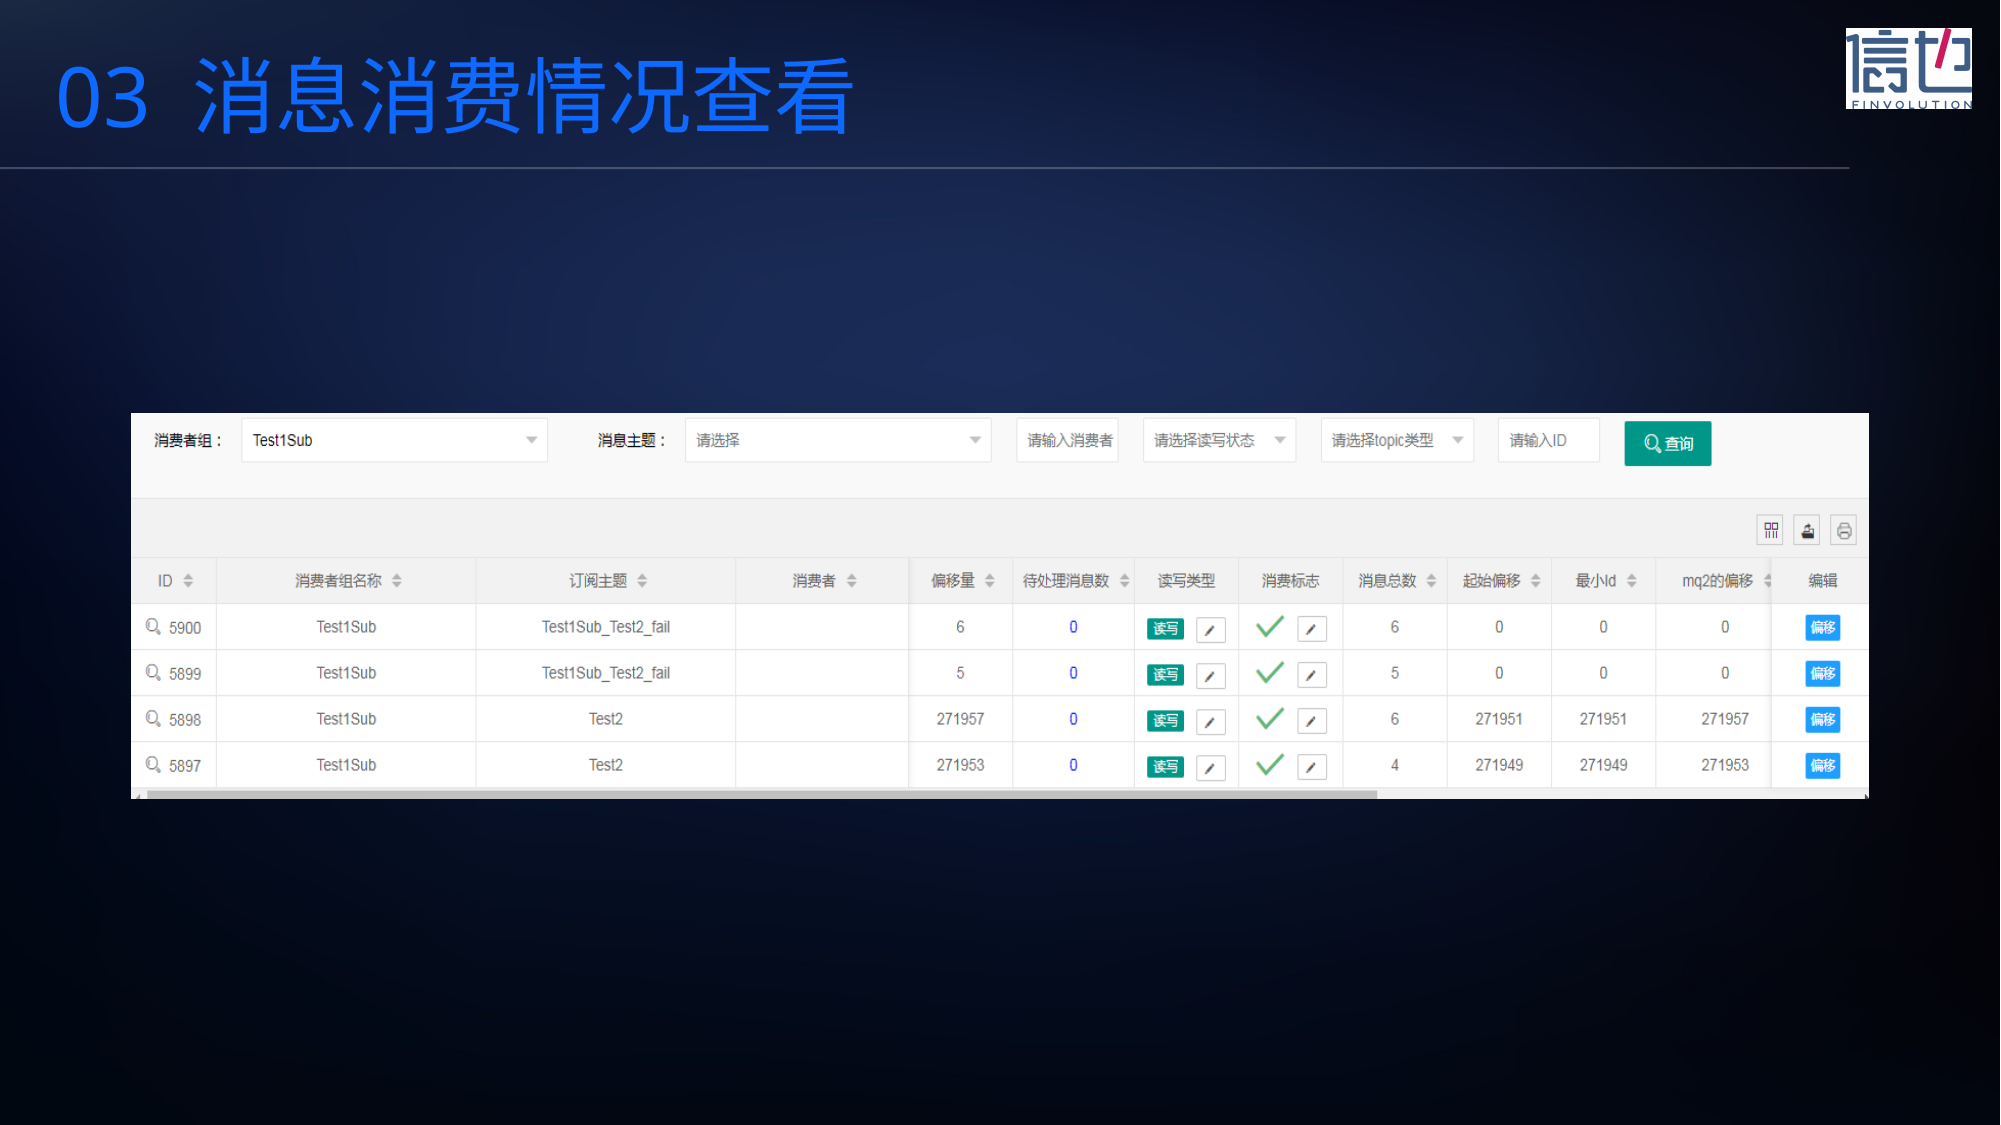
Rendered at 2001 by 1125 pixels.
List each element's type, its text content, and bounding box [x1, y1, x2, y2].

text_box 03 消息消费情况查看 [40, 37, 1095, 152]
picture [0, 0, 2000, 1125]
